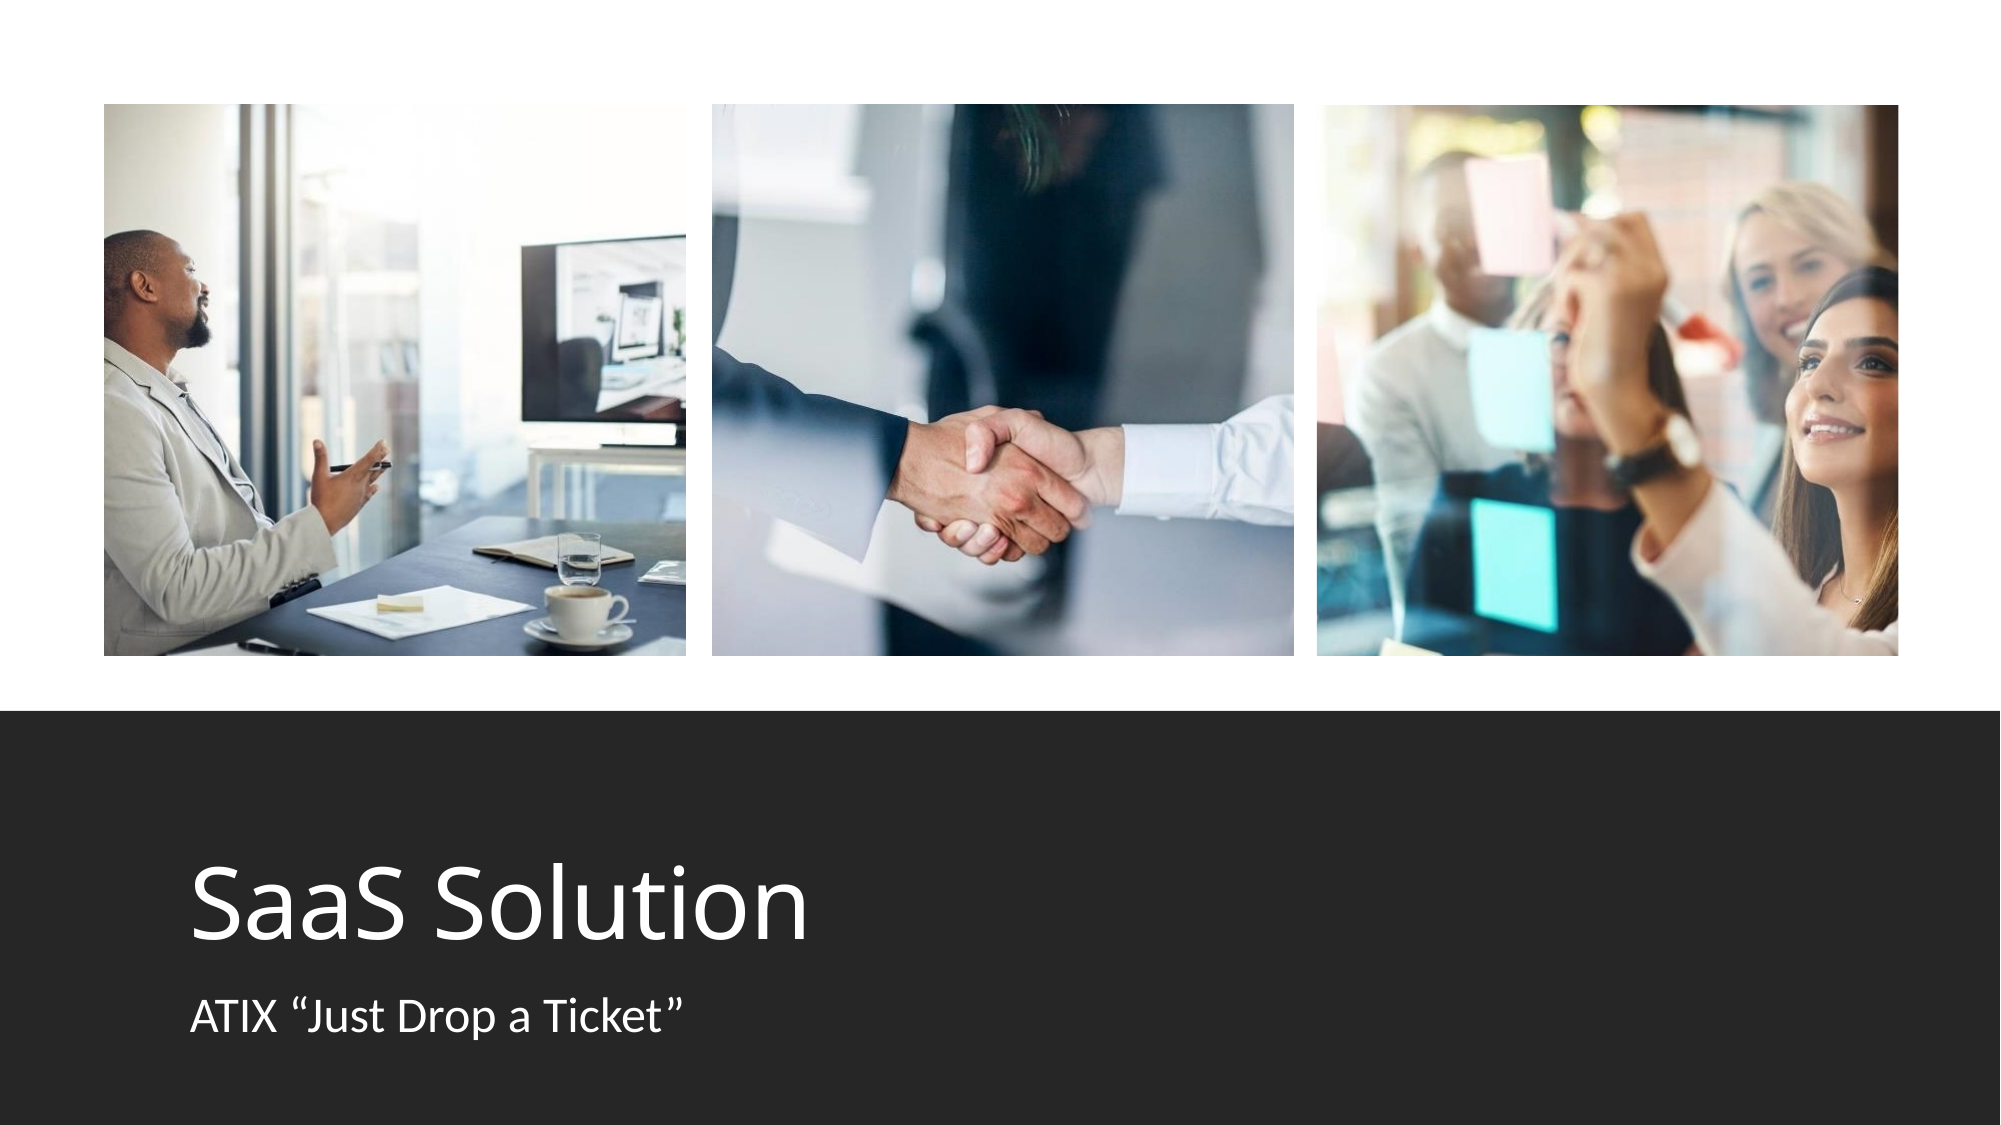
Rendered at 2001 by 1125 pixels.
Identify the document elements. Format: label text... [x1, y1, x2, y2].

picture [1316, 104, 1899, 656]
picture [103, 104, 687, 656]
title SaaS Solution [174, 756, 1825, 969]
picture [711, 104, 1295, 656]
subtitle ATIX “Just Drop a Ticket” [174, 975, 1825, 1089]
